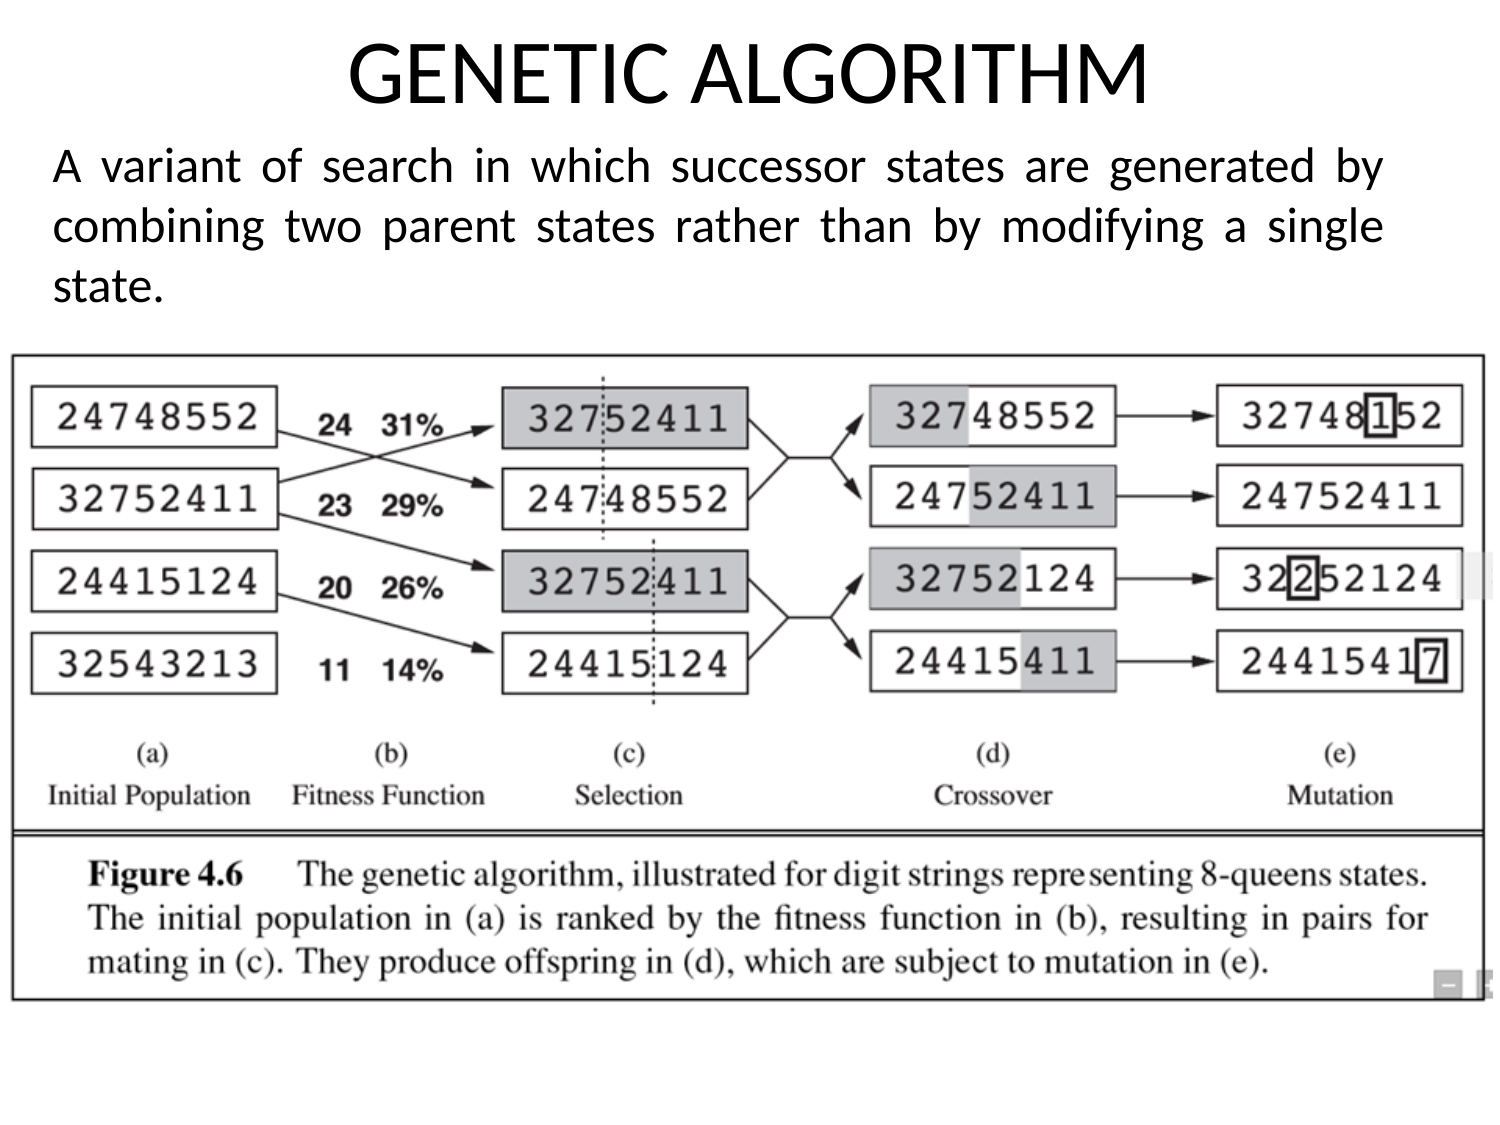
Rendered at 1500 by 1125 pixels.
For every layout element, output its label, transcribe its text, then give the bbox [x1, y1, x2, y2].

title GENETIC ALGORITHM [75, 0, 1425, 138]
picture [0, 349, 1493, 1013]
list A variant of search in which successor states are generated by combining two parent states rather than by modifying a single state. [37, 125, 1400, 348]
